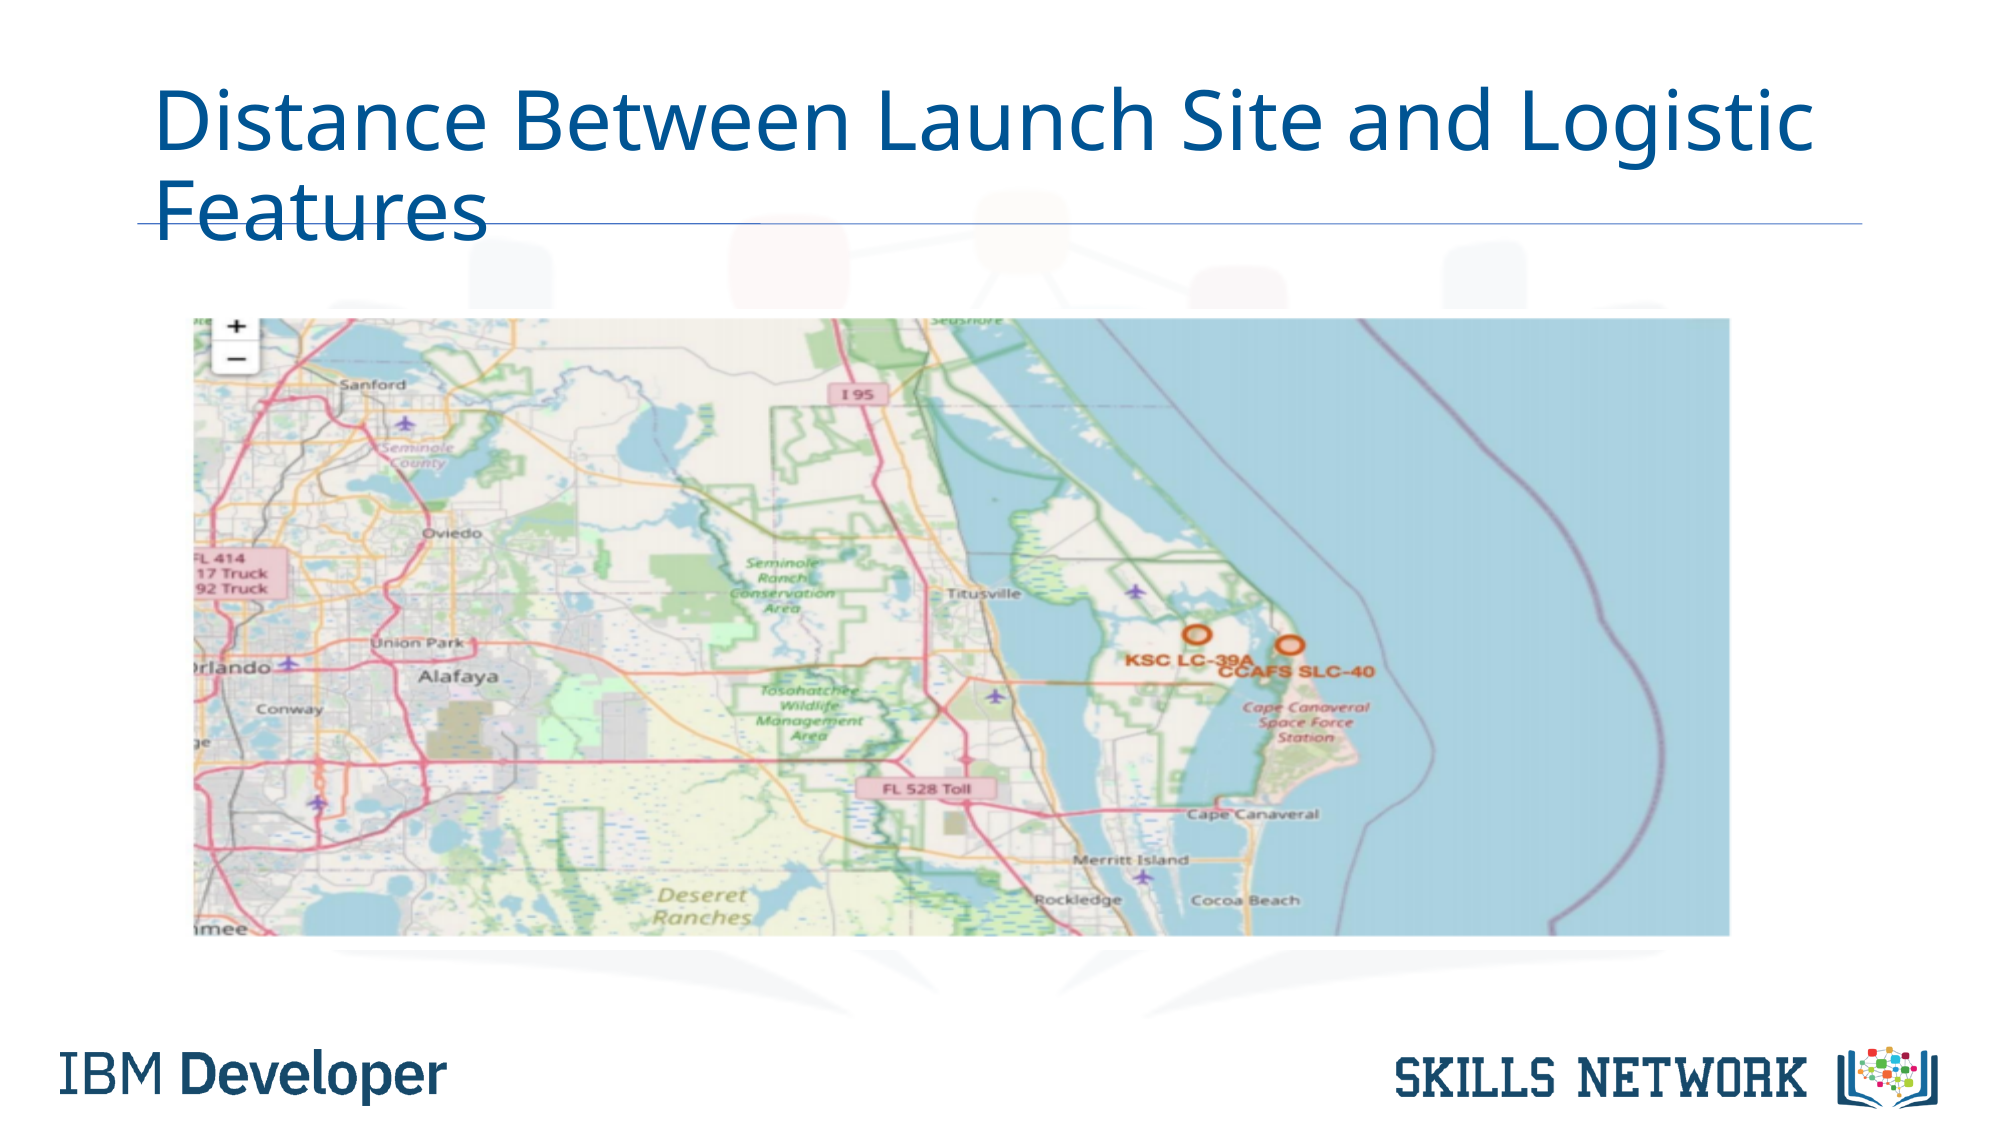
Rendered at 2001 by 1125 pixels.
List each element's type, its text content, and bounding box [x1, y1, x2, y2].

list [176, 309, 1752, 950]
picture [55, 1045, 459, 1108]
picture [1390, 1045, 1945, 1111]
title Distance Between Launch Site and Logistic Features [137, 59, 1863, 278]
